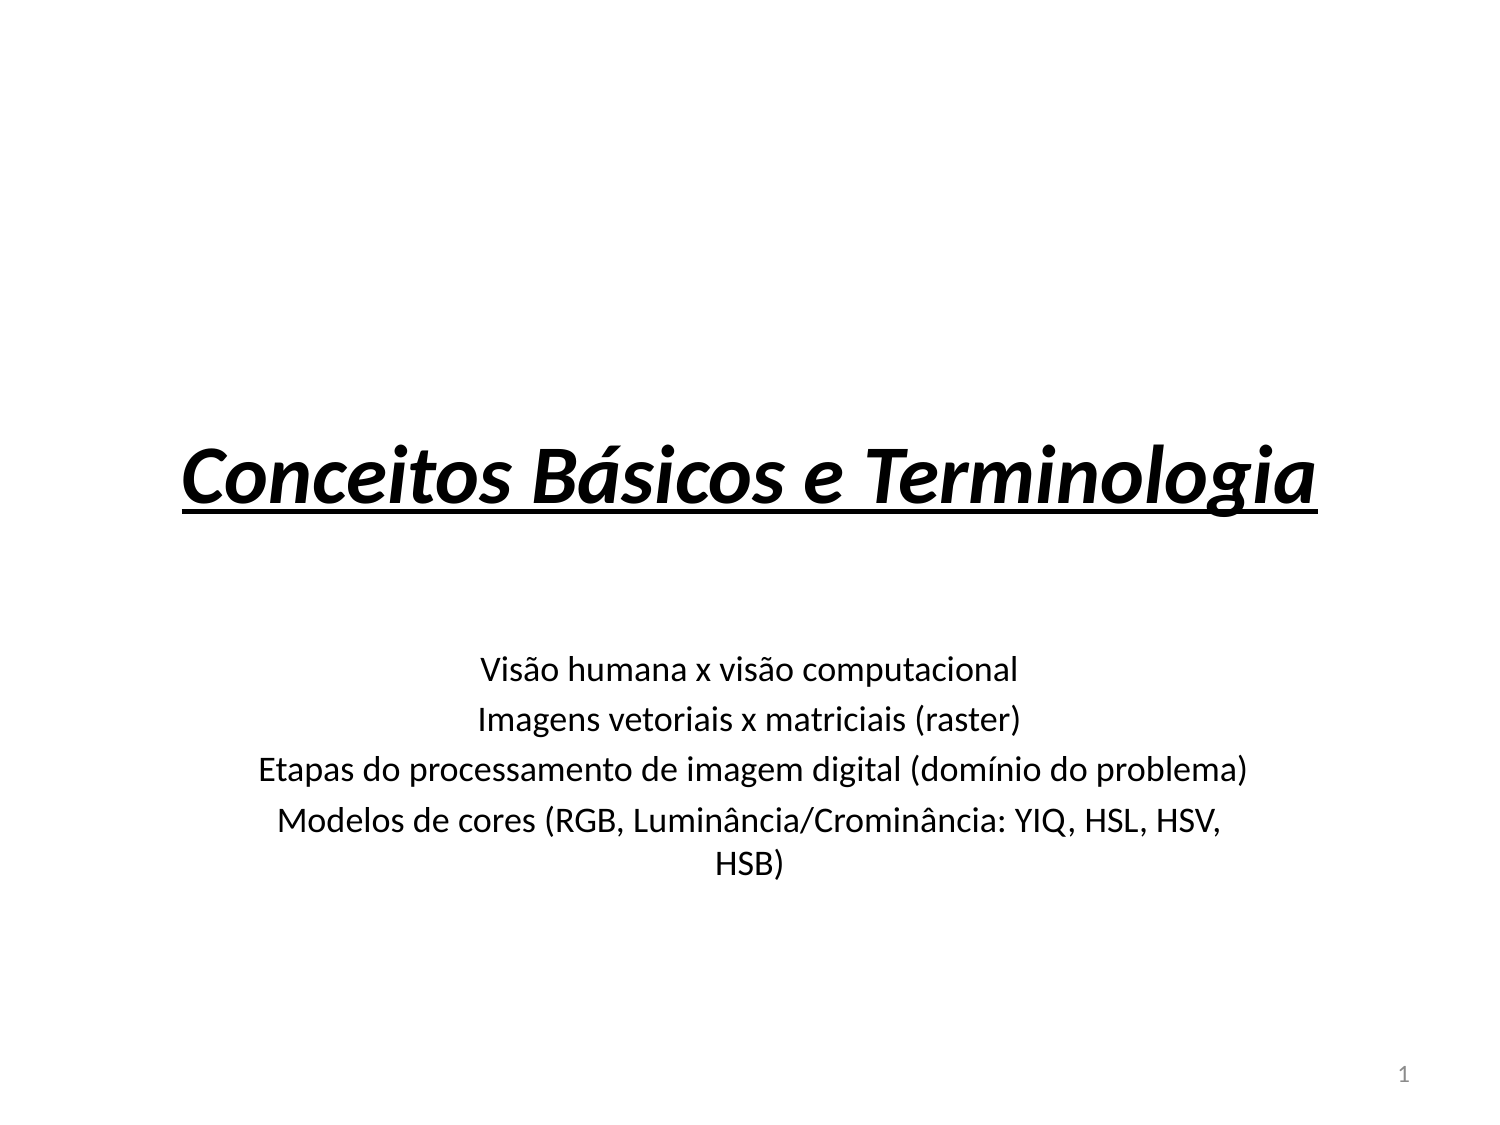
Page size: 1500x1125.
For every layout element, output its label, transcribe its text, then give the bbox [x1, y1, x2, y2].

subtitle Visão humana x visão computacional Imagens vetoriais x matriciais (raster) Etapas do processamento de imagem digital (domínio do problema) Modelos de cores (RGB, Luminância/Crominância: YIQ, HSL, HSV, HSB) [225, 637, 1275, 925]
slide_number 1 [1074, 1042, 1425, 1103]
title Conceitos Básicos e Terminologia [112, 349, 1388, 591]
